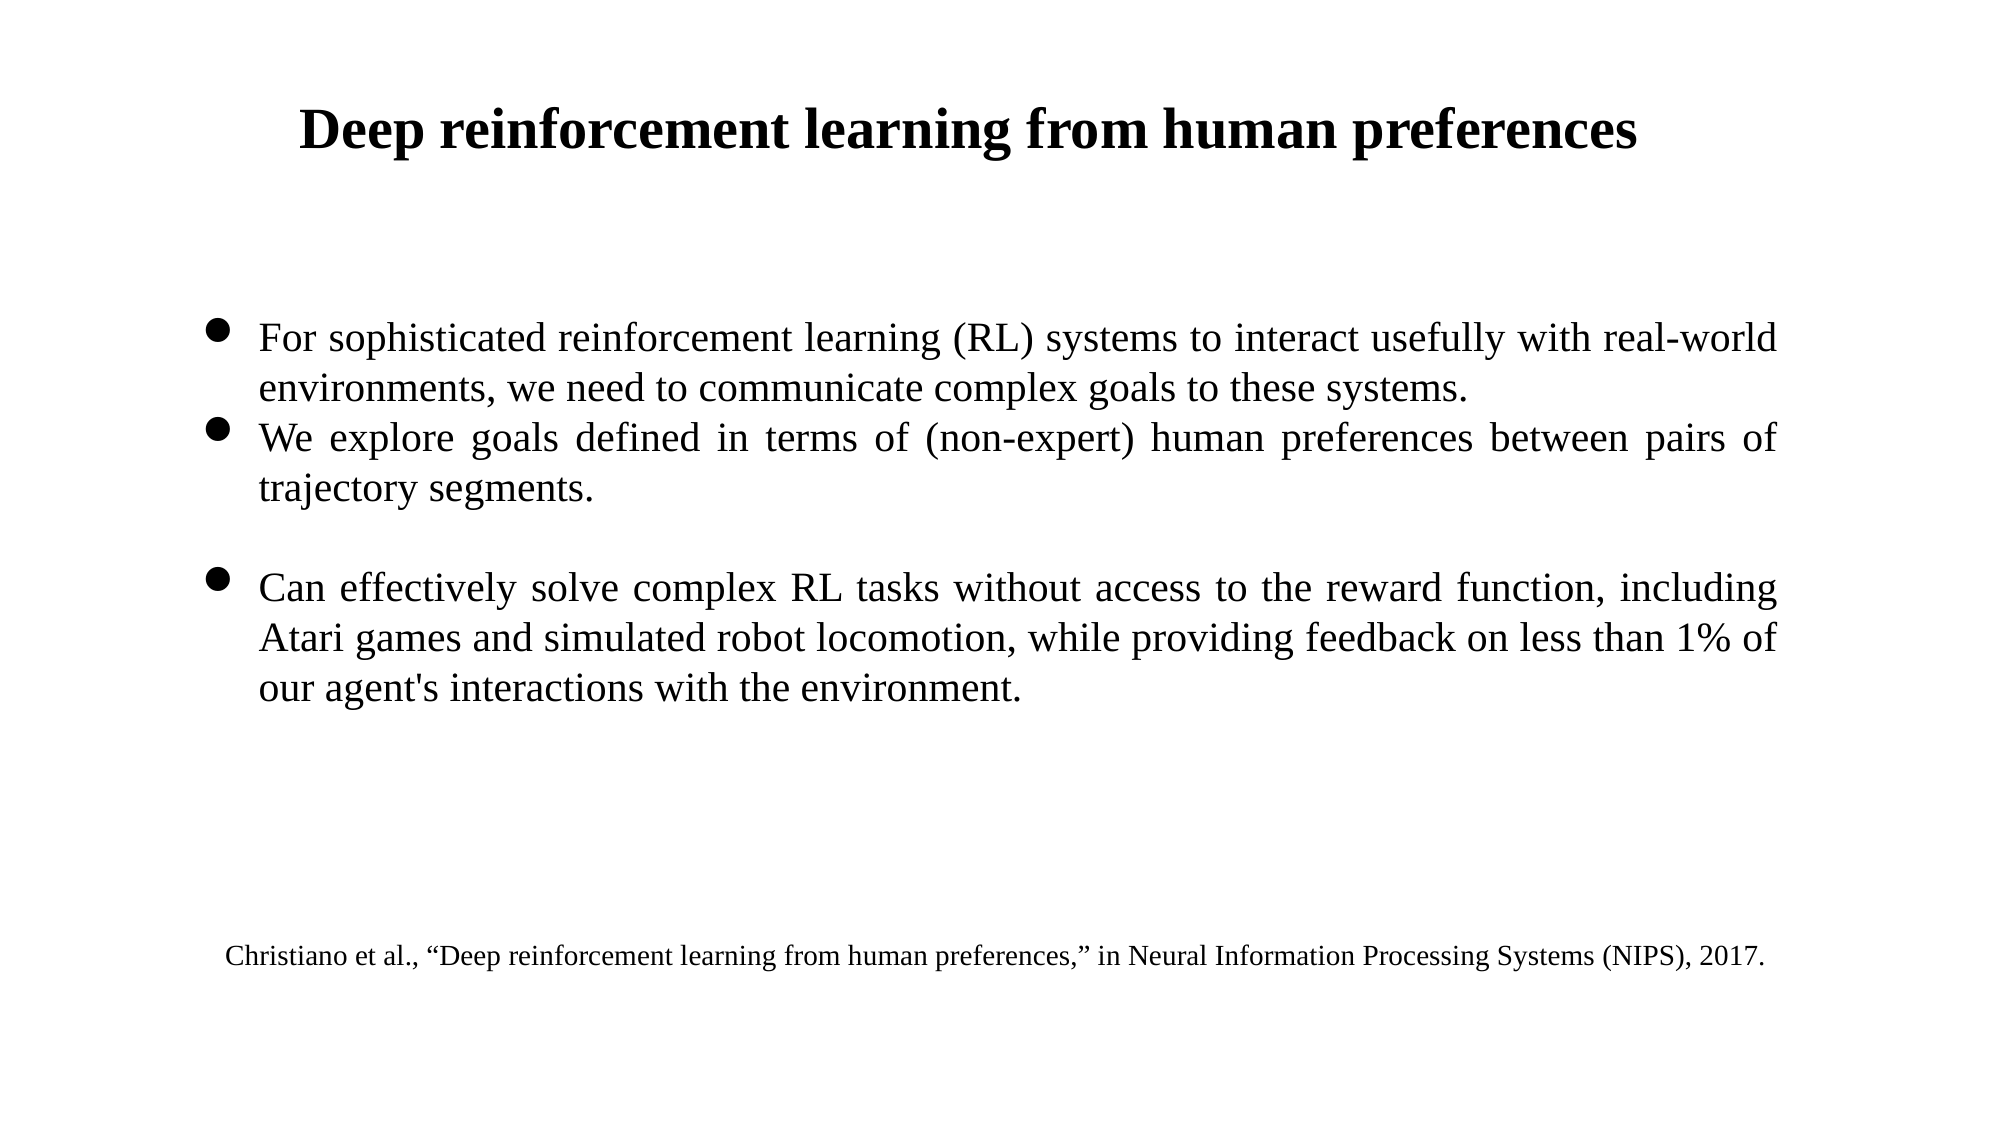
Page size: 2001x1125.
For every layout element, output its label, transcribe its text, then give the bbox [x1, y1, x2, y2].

text_box Deep reinforcement learning from human preferences [268, 82, 1670, 168]
text_box For sophisticated reinforcement learning (RL) systems to interact usefully with real-world environments, we need to communicate complex goals to these systems. We explore goals defined in terms of (non-expert) human preferences between pairs of trajectory segments. Can effectively solve complex RL tasks without access to the reward function, including Atari games and simulated robot locomotion, while providing feedback on less than 1% of our agent's interactions with the environment. [187, 302, 1794, 718]
text_box Christiano et al., “Deep reinforcement learning from human preferences,” in Neural Information Processing Systems (NIPS), 2017. [190, 928, 1809, 979]
